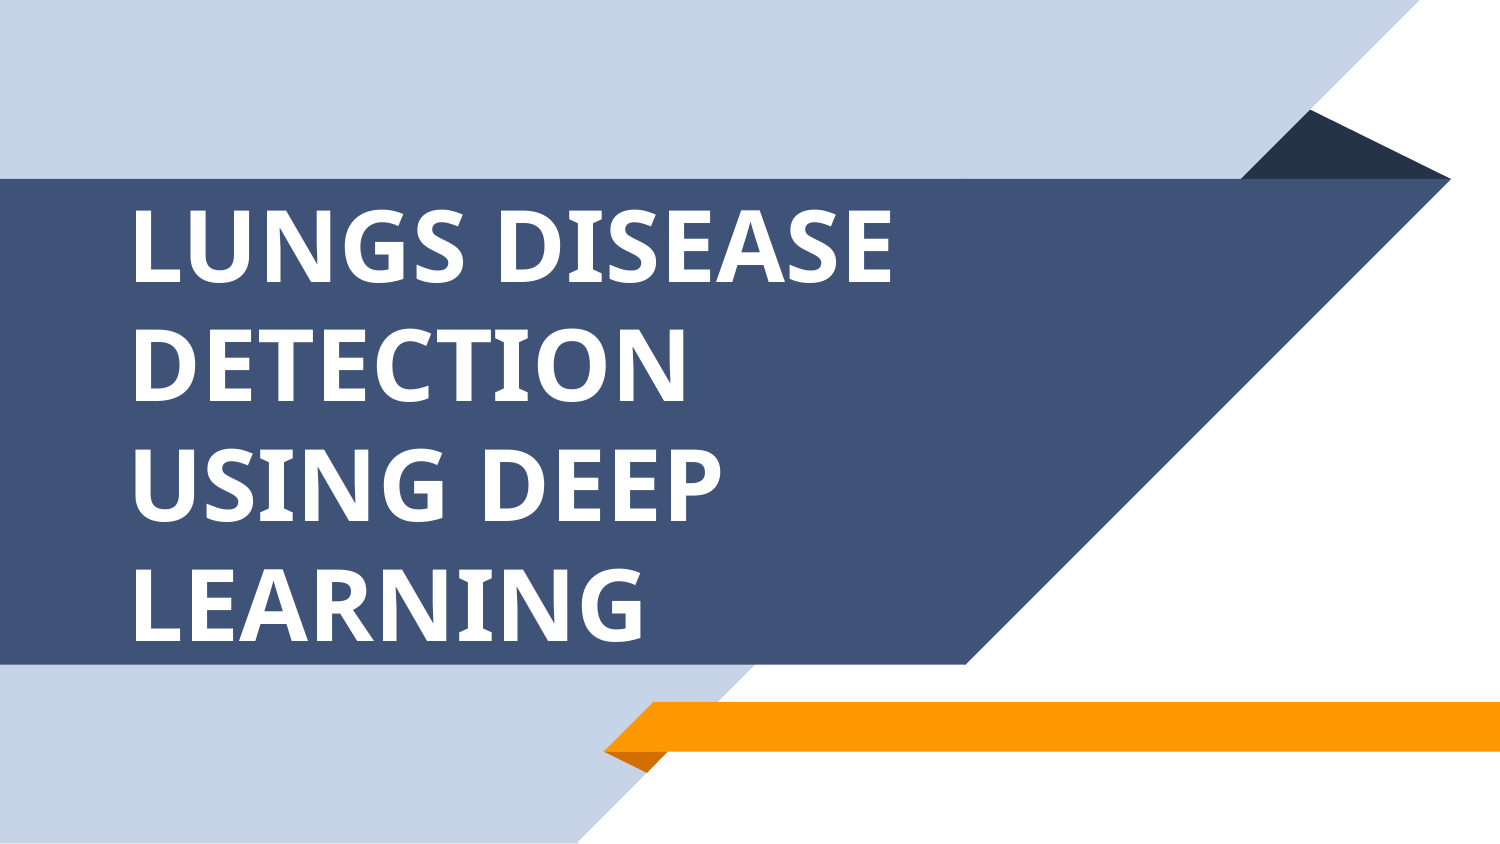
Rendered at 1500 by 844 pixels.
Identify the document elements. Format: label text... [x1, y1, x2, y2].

title LUNGS DISEASE DETECTION USING DEEP LEARNING [112, 178, 994, 665]
